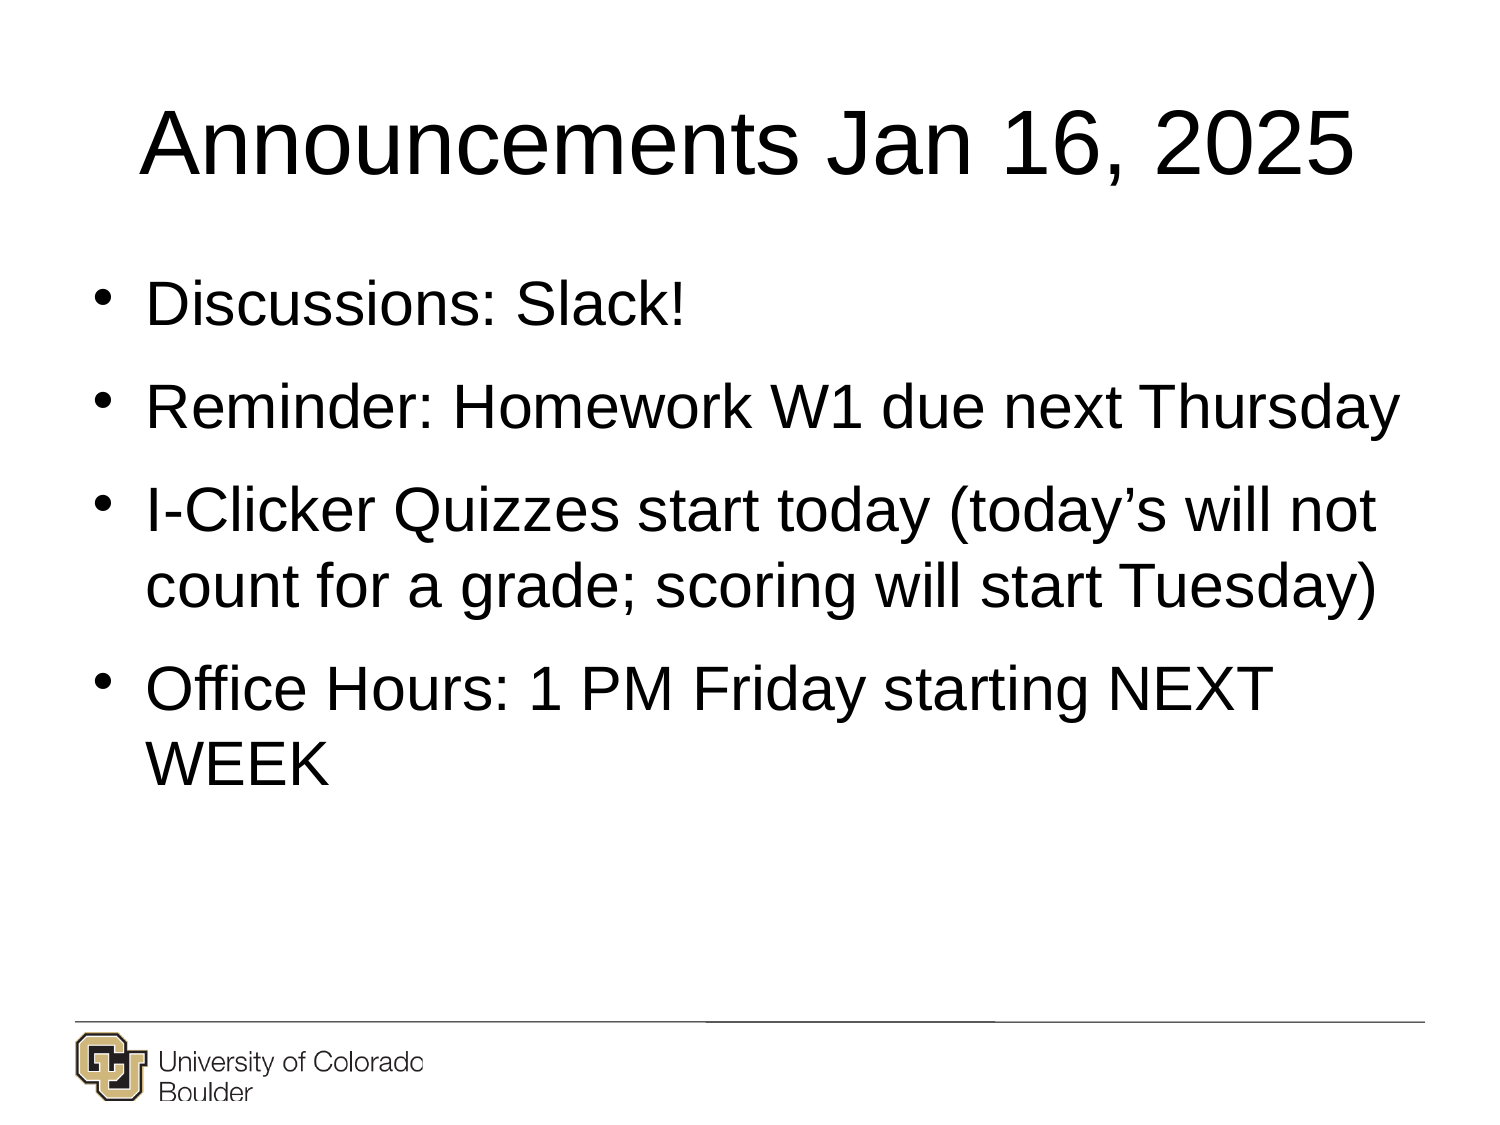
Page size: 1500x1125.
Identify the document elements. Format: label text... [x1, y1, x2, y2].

title Announcements Jan 16, 2025 [75, 44, 1423, 231]
list Discussions: Slack! Reminder: Homework W1 due next Thursday I-Clicker Quizzes start today (today’s will not count for a grade; scoring will start Tuesday) Office Hours: 1 PM Friday starting NEXT WEEK [75, 263, 1423, 914]
